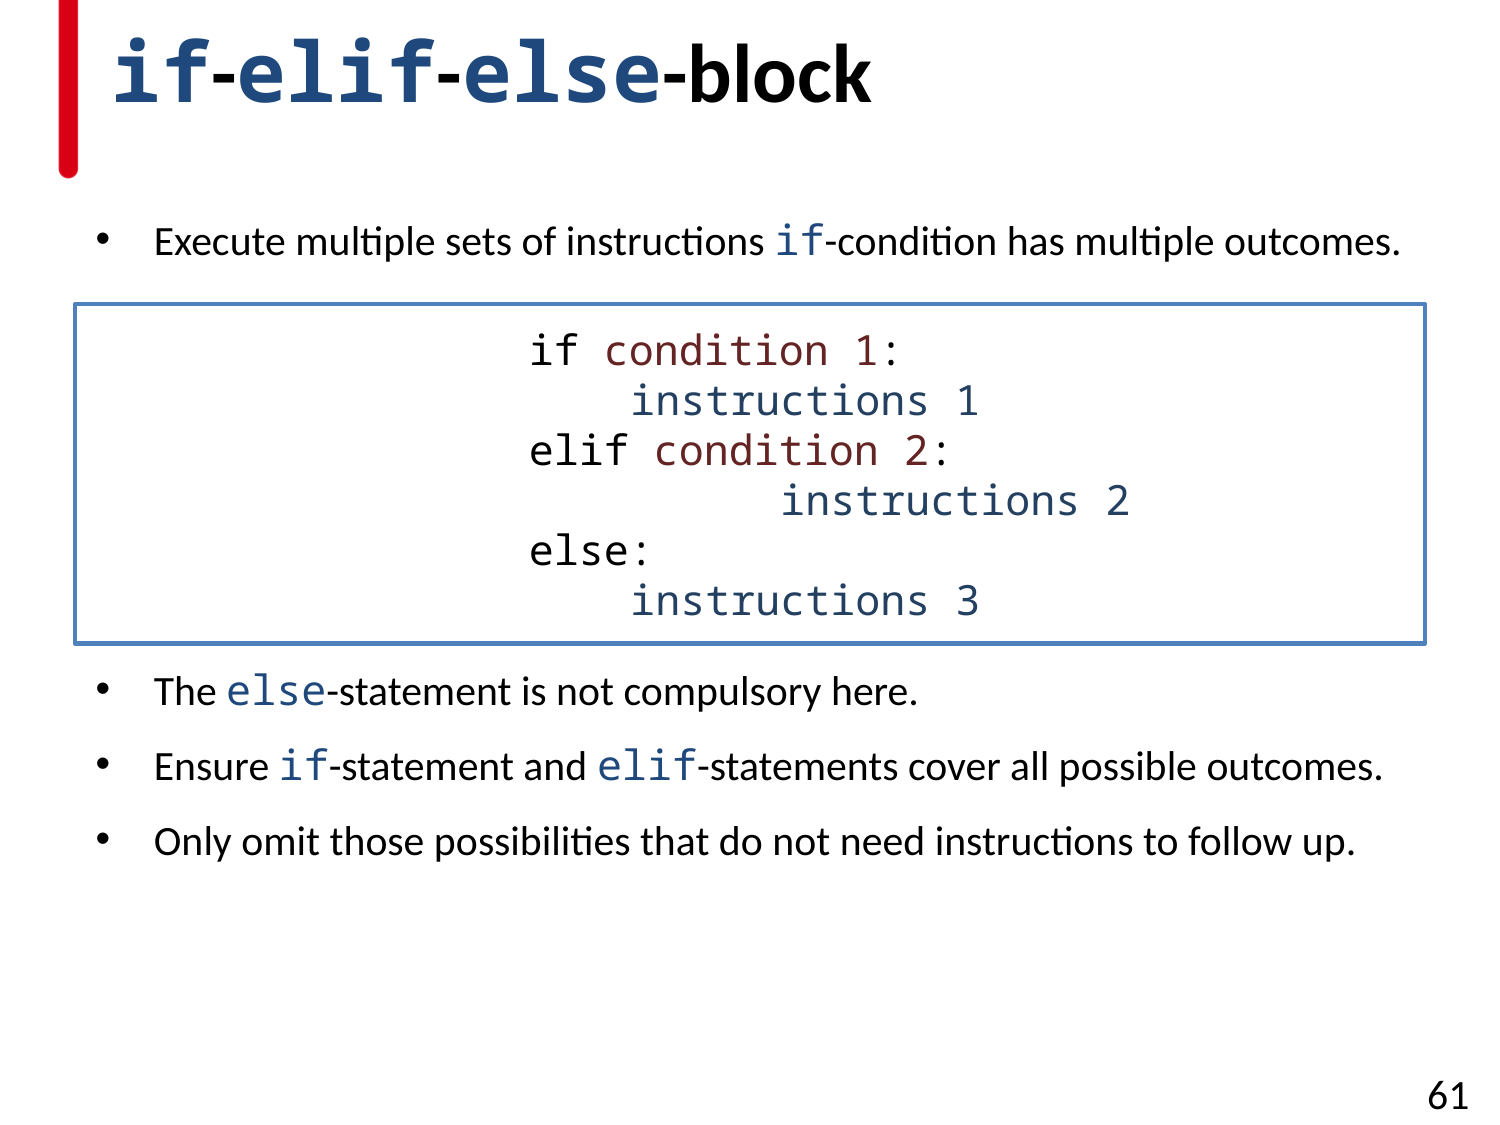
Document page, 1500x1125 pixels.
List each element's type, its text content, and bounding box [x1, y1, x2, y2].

list Execute multiple sets of instructions if-condition has multiple outcomes. The else-statement is not compulsory here. Ensure if-statement and elif-statements cover all possible outcomes. Only omit those possibilities that do not need instructions to follow up. [80, 206, 1470, 701]
title if-elif-else-block [96, 0, 1500, 138]
text_box if condition 1: instructions 1 elif condition 2: instructions 2 else: instructions 3 [73, 302, 1427, 646]
picture [57, 0, 81, 200]
